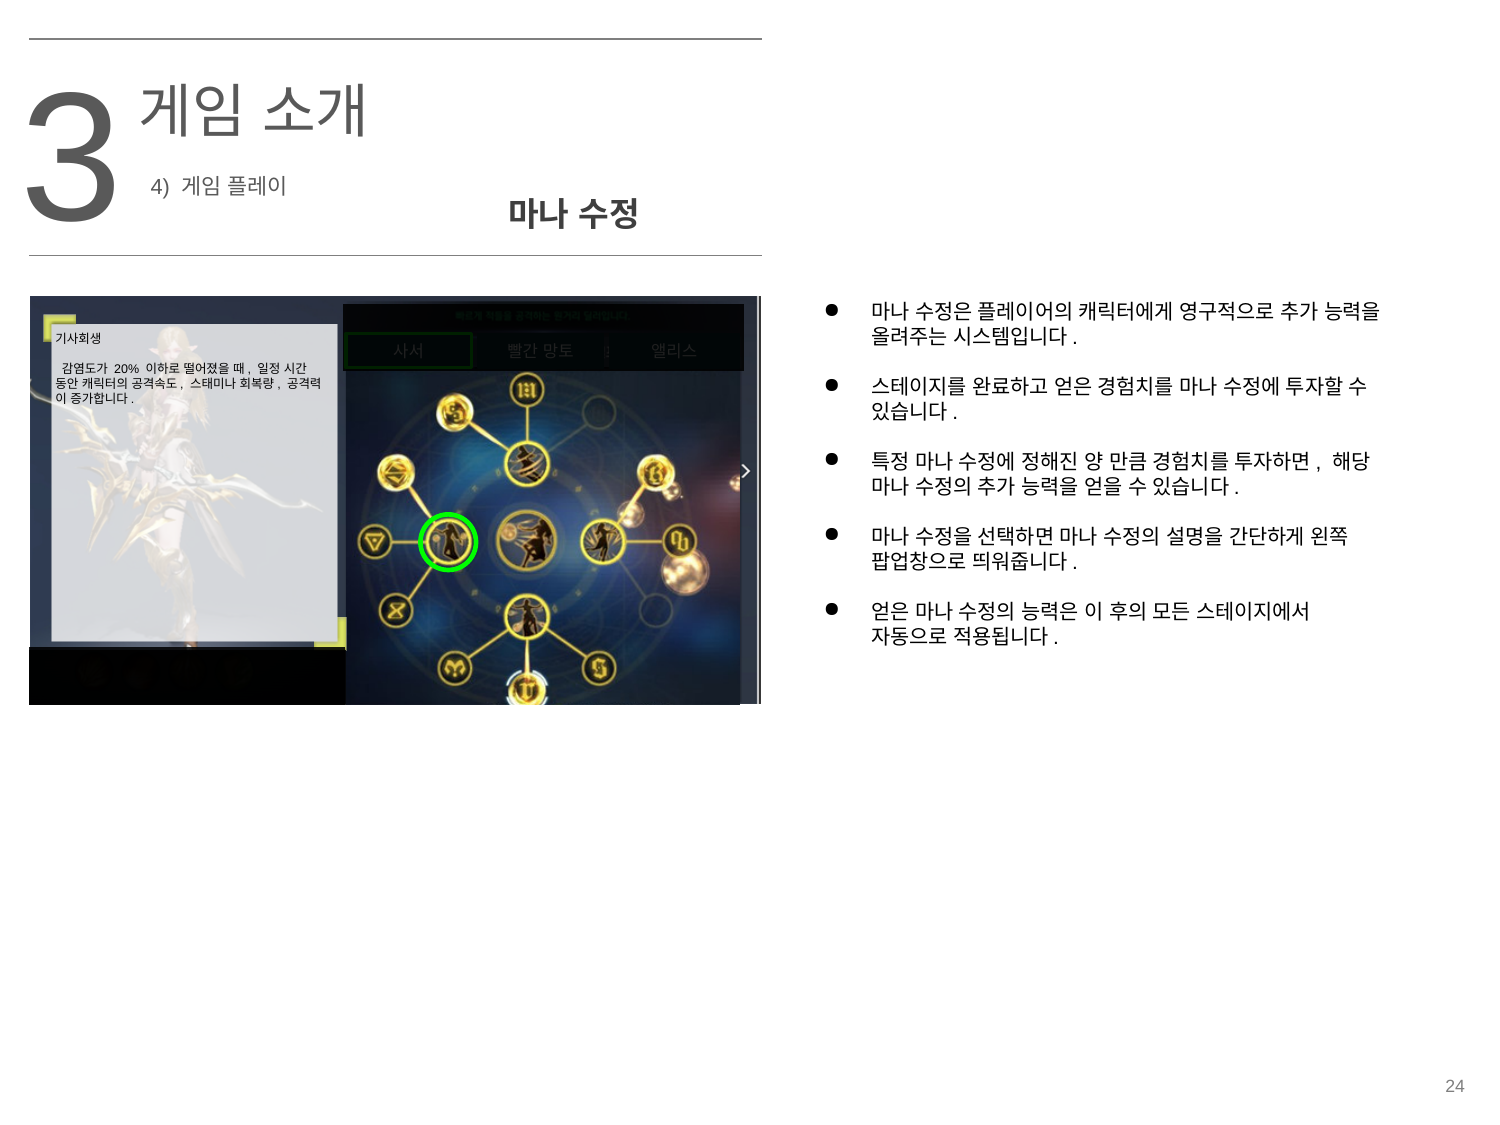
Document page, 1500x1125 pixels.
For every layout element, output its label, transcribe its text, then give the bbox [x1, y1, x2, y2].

text_box 마나 수정 [290, 185, 858, 262]
text_box 게임 소개 [183, 66, 798, 148]
text_box 마나 수정은 플레이어의 캐릭터에게 영구적으로 추가 능력을 올려주는 시스템입니다. 스테이지를 완료하고 얻은 경험치를 마나 수정에 투자할 수 있습니다. 특정 마나 수정에 정해진 양 만큼 경험치를 투자하면, 해당 마나 수정의 추가 능력을 얻을 수 있습니다. 마나 수정을 선택하면 마나 수정의 설명을 간단하게 왼쪽 팝업창으로 띄워줍니다. 얻은 마나 수정의 능력은 이 후의 모든 스테이지에서 자동으로 적용됩니다. [781, 283, 1435, 867]
text_box 3 [5, 29, 183, 245]
picture [0, 246, 745, 728]
text_box 4) 게임 플레이 [183, 148, 821, 236]
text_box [433, 295, 762, 705]
